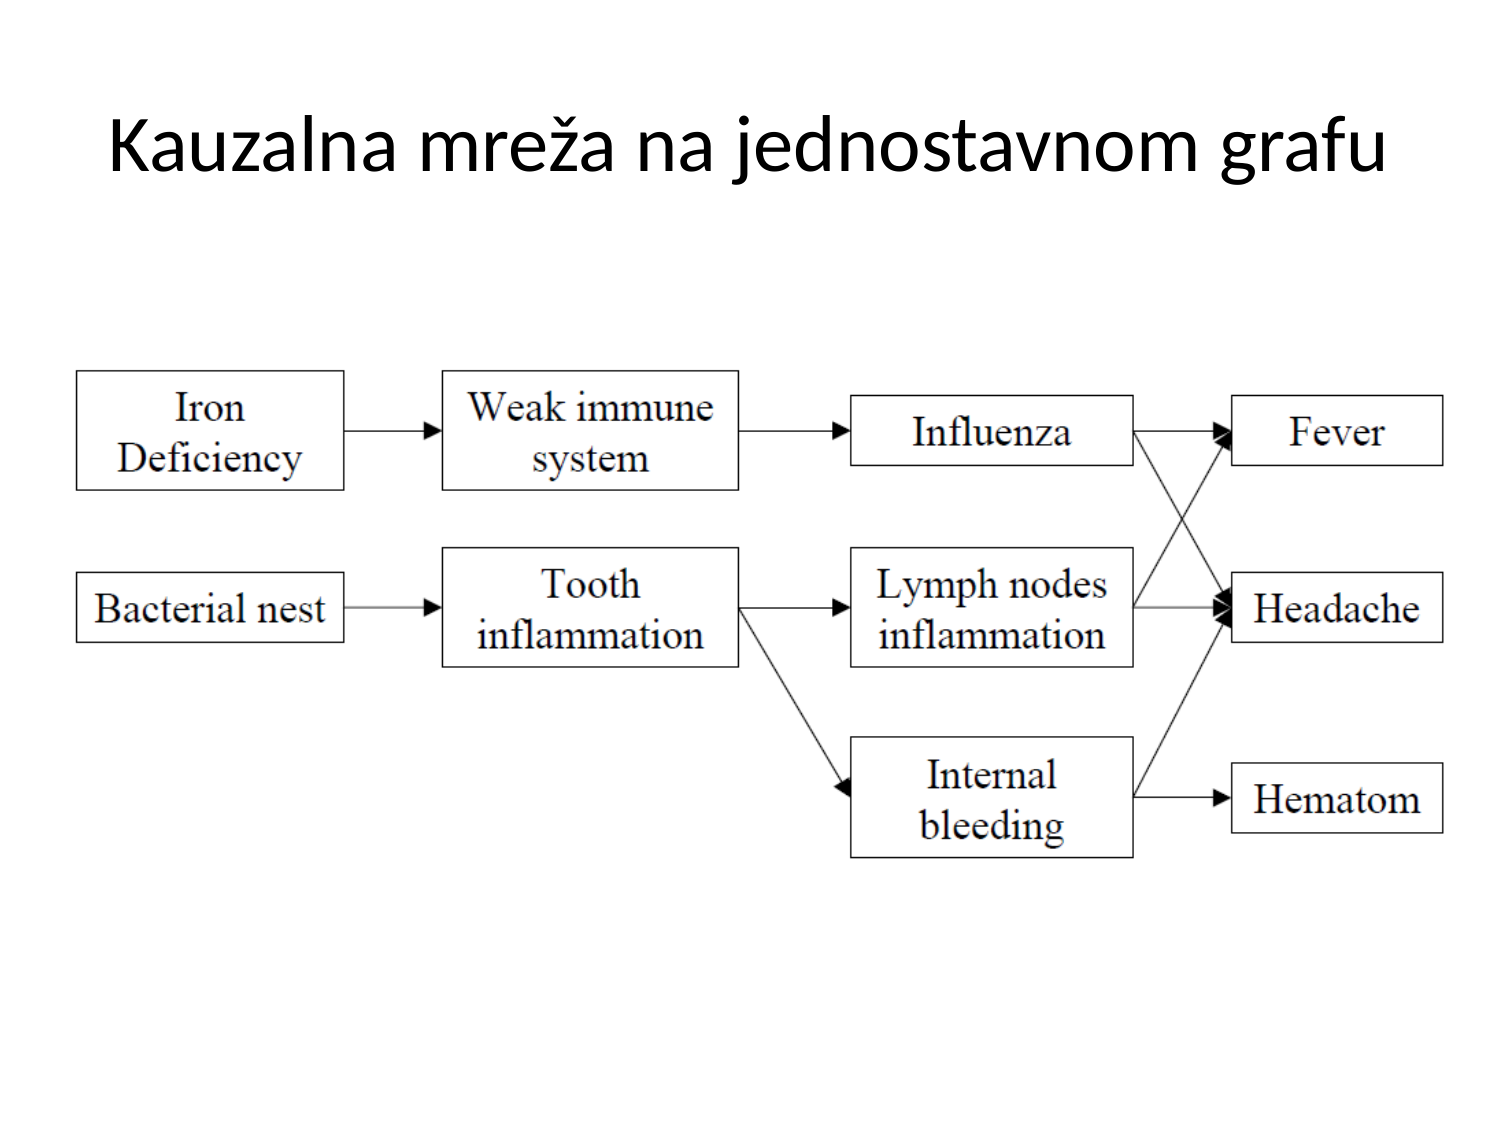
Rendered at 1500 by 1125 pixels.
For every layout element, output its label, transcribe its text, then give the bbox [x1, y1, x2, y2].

title Kauzalna mreža na jednostavnom grafu [75, 45, 1425, 233]
picture [24, 299, 1482, 976]
